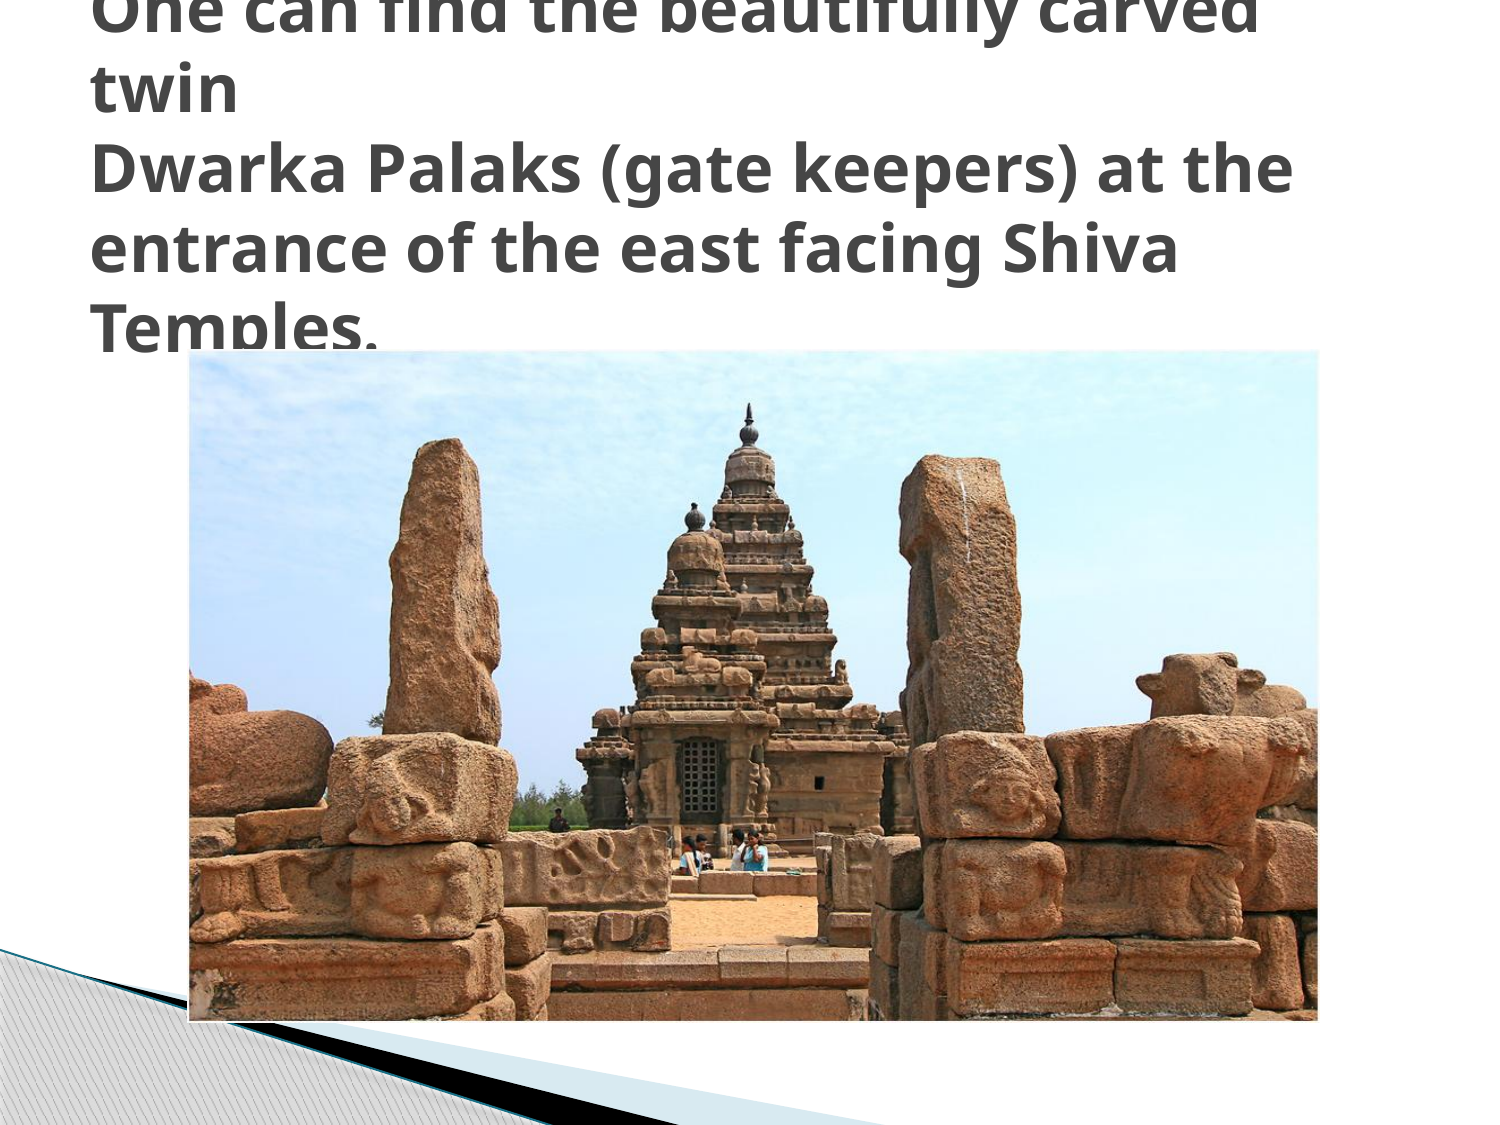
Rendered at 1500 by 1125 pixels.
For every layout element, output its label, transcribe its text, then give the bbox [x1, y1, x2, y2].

title One can find the beautifully carved twin Dwarka Palaks (gate keepers) at the entrance of the east facing Shiva Temples. [75, 45, 1425, 288]
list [187, 349, 1320, 1024]
